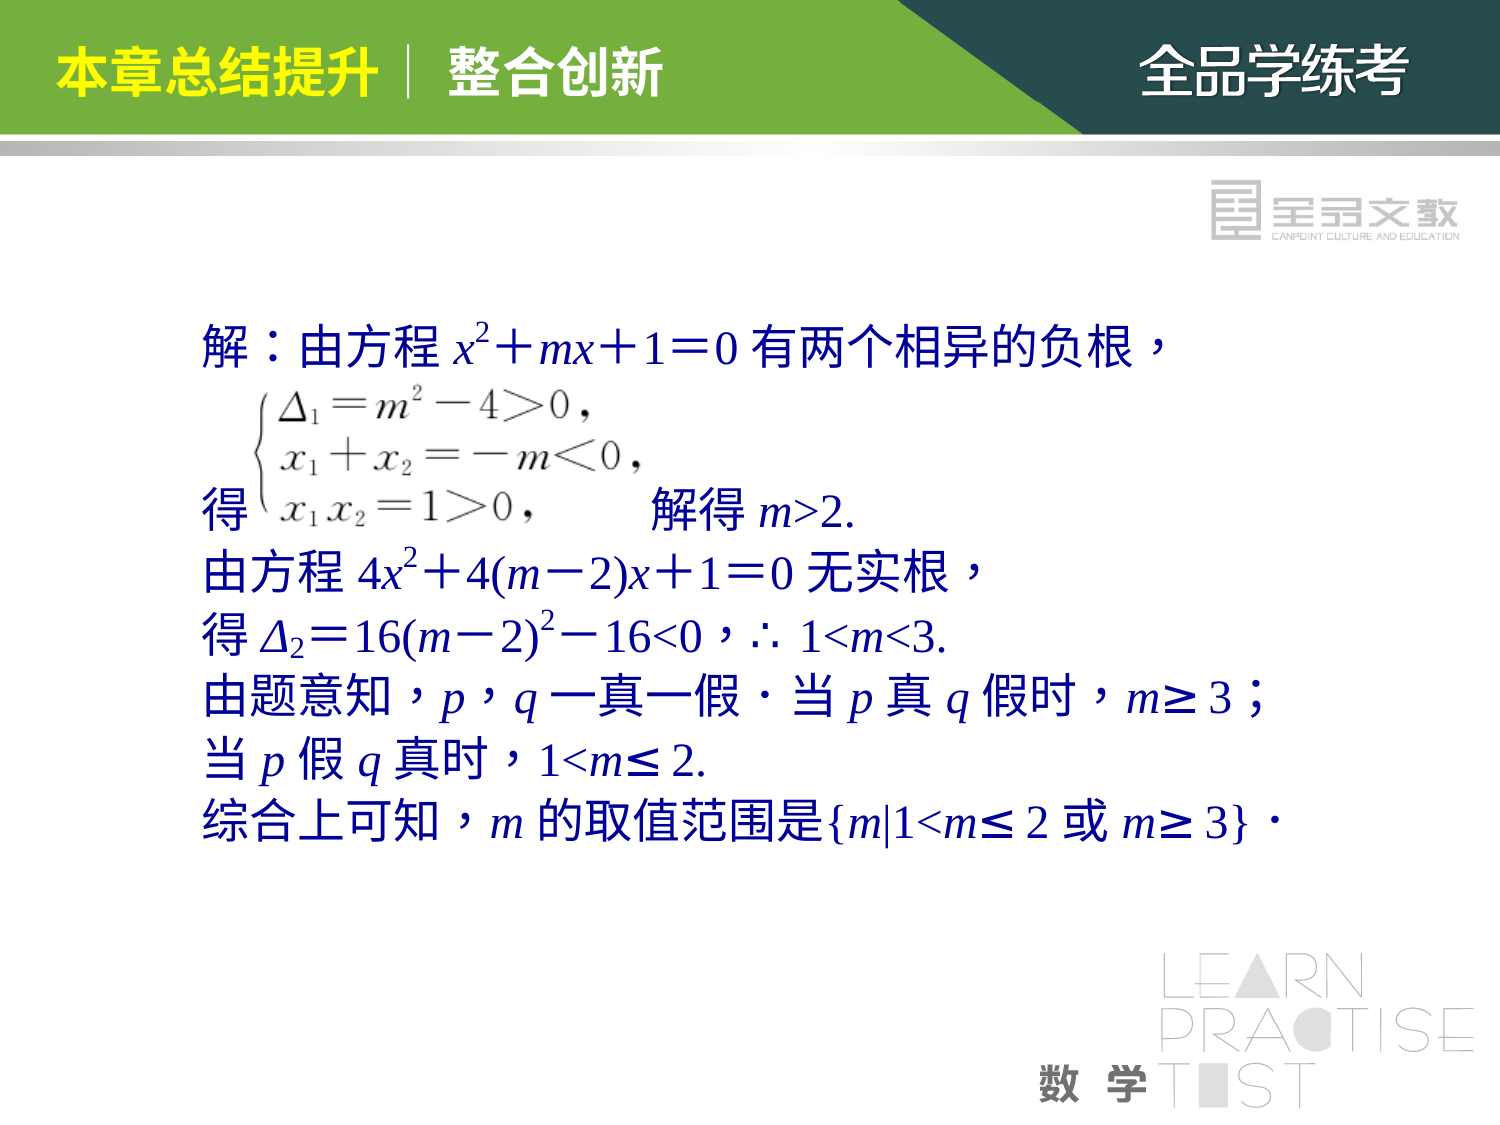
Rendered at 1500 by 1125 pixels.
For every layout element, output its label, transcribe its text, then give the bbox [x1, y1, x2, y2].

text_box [105, 316, 1375, 1125]
picture [0, 0, 1500, 1125]
text_box 本章总结提升│ 整合创新 [41, 31, 1057, 196]
